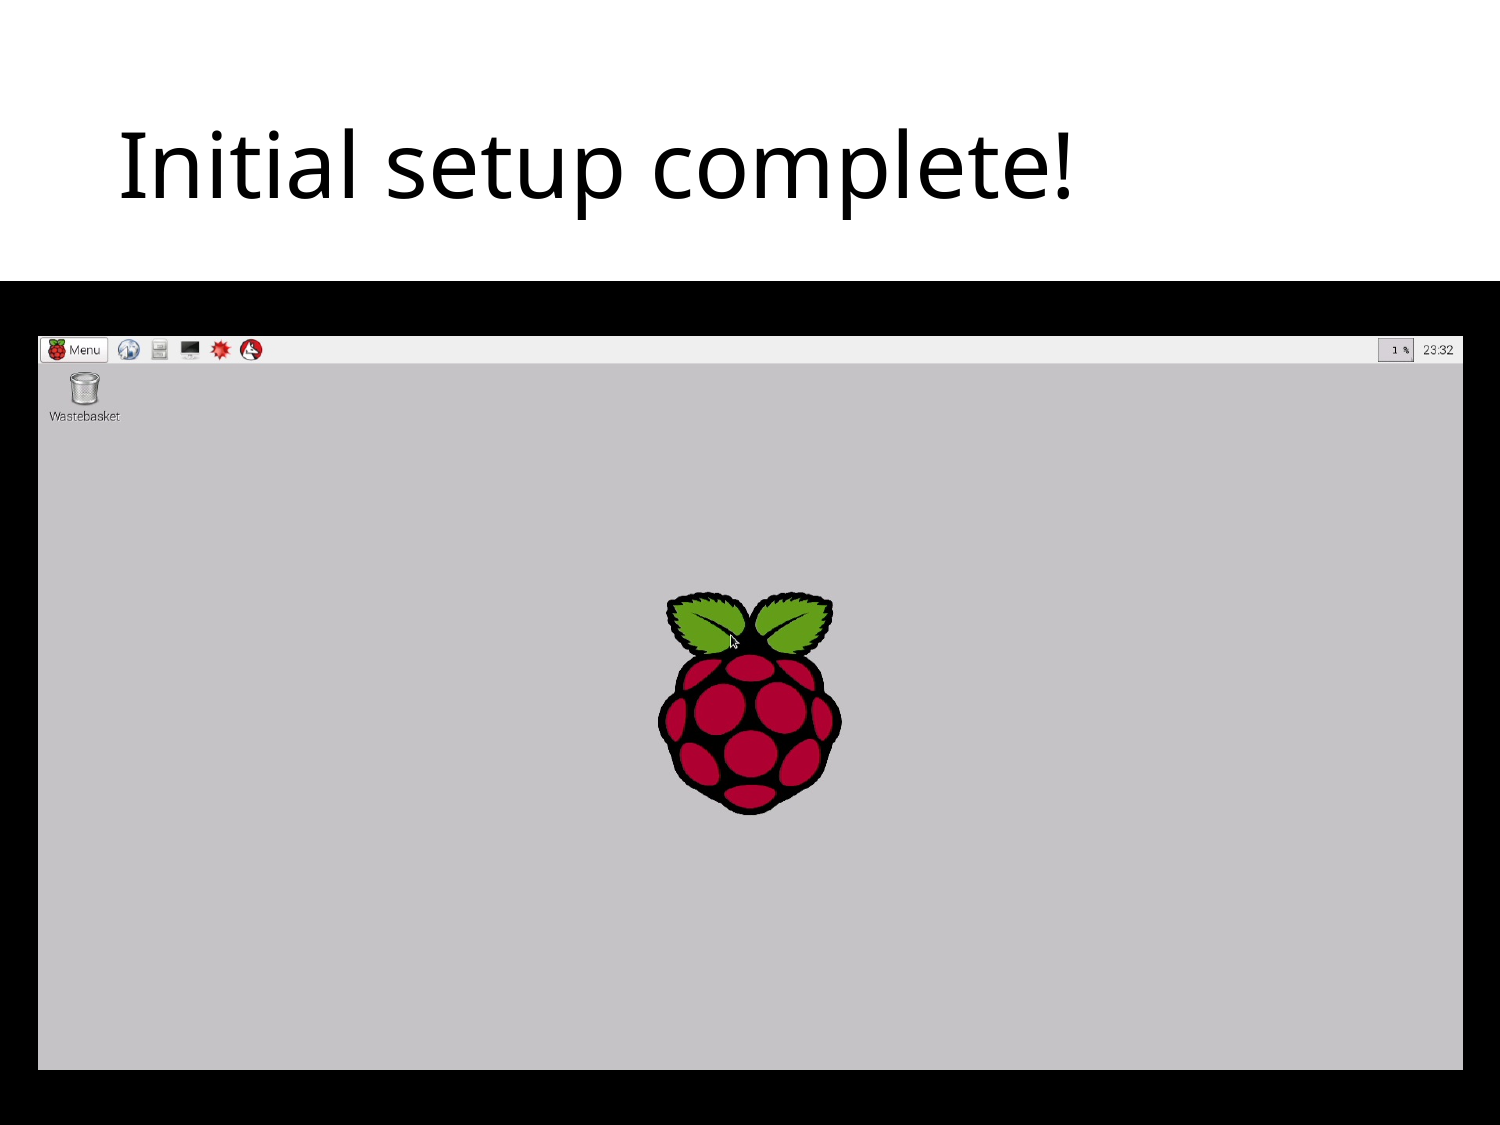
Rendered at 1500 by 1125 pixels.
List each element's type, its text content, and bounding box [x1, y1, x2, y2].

title Initial setup complete! [103, 59, 1397, 278]
picture [0, 281, 1500, 1125]
